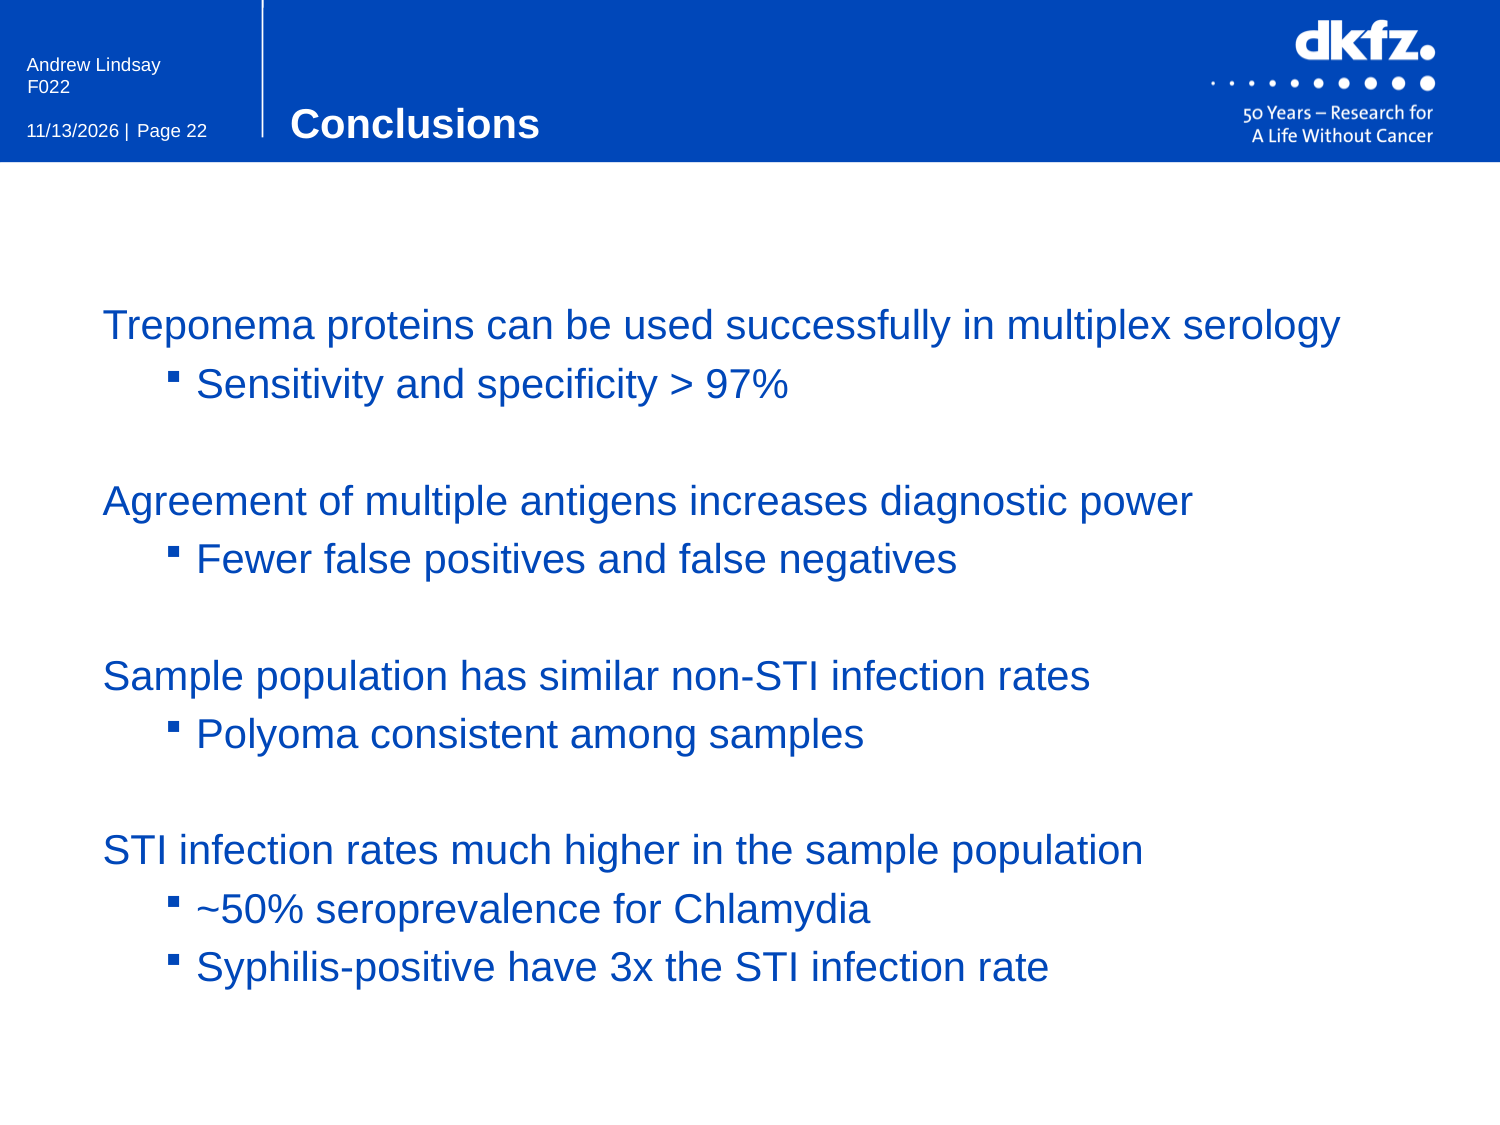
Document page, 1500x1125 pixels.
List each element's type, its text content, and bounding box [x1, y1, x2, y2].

picture [1209, 17, 1442, 145]
text_box Treponema proteins can be used successfully in multiplex serology Sensitivity and specificity > 97% Agreement of multiple antigens increases diagnostic power Fewer false positives and false negatives Sample population has similar non-STI infection rates Polyoma consistent among samples STI infection rates much higher in the sample population ~50% seroprevalence for Chlamydia Syphilis-positive have 3x the STI infection rate [87, 290, 1388, 835]
title Conclusions [275, 89, 1200, 155]
